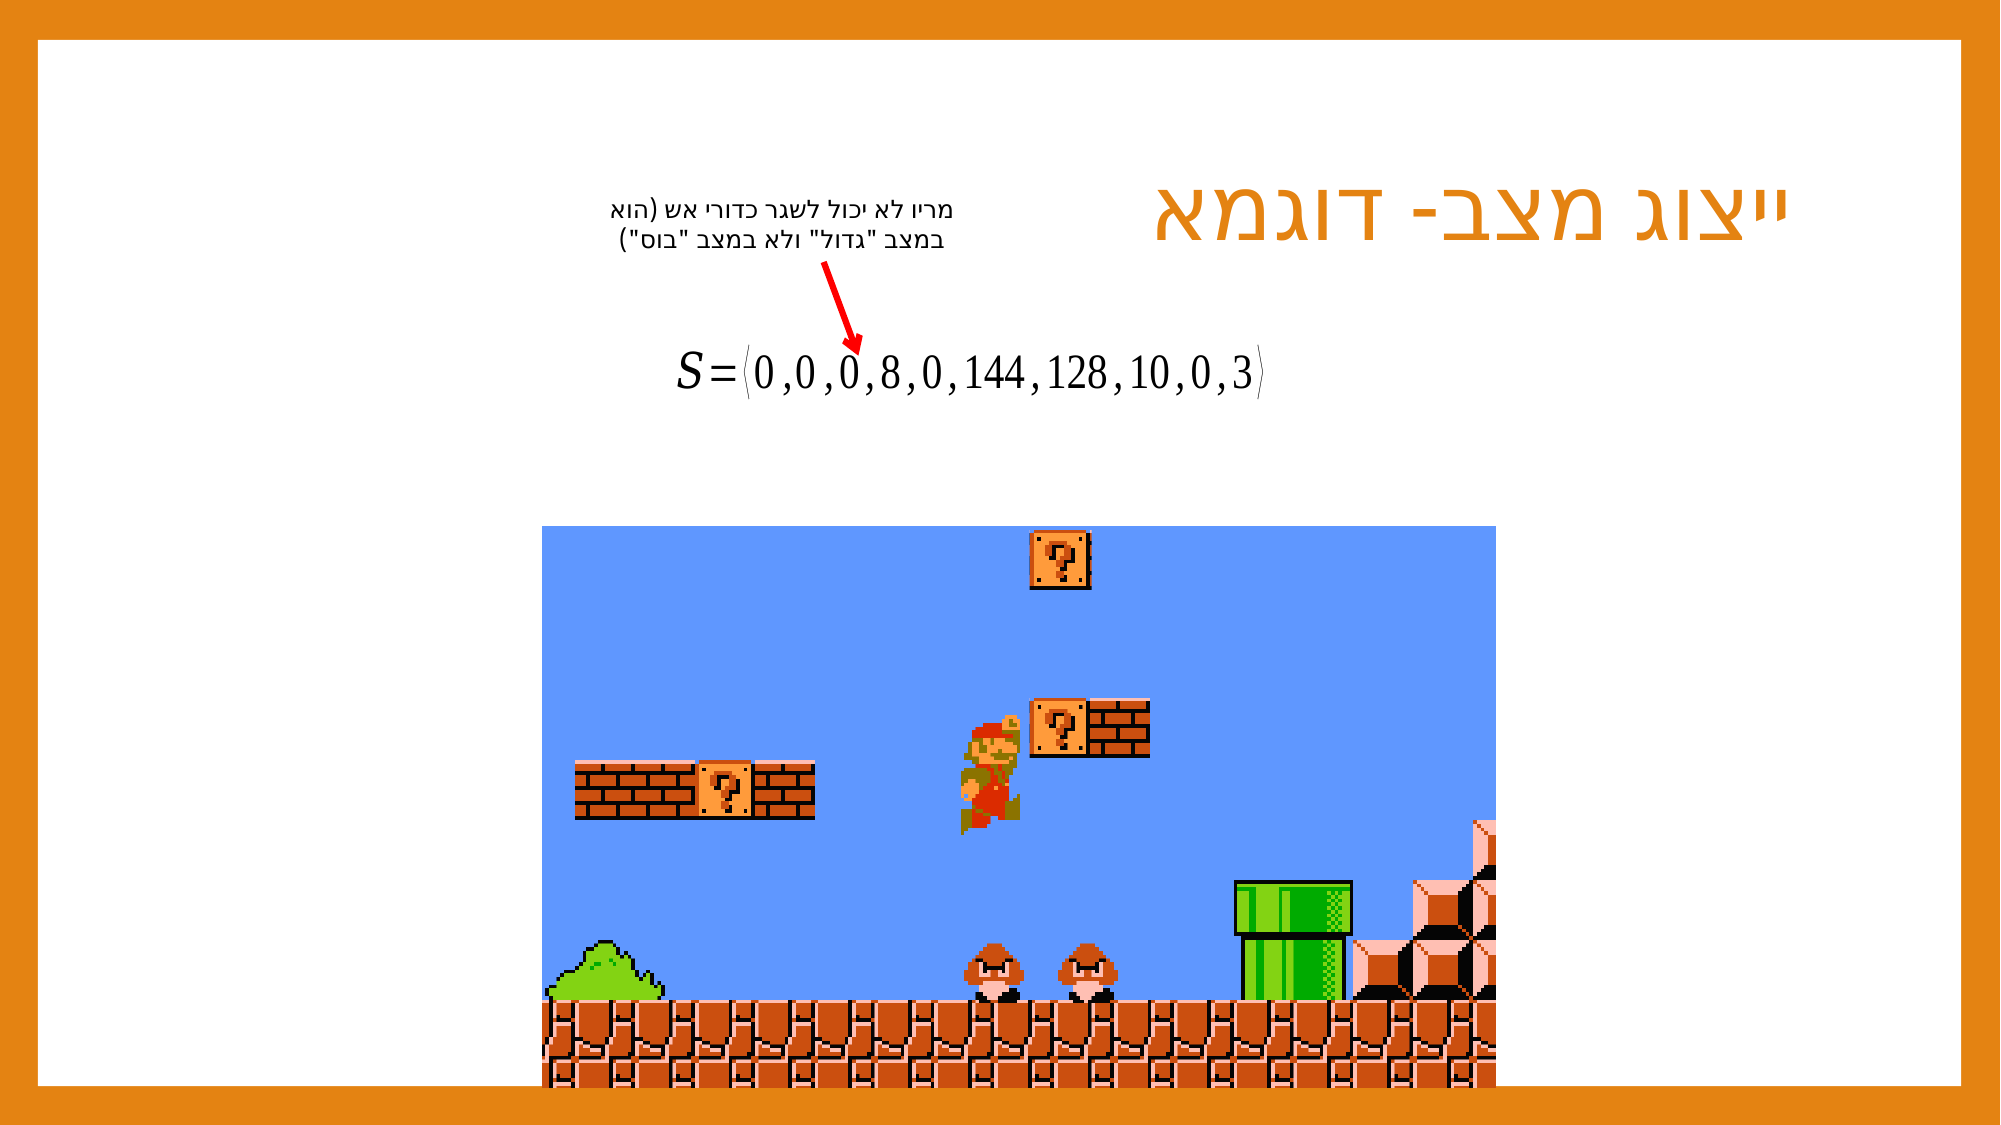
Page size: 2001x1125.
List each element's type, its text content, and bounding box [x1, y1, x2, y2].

title ייצוג מצב- דוגמא [187, 99, 1808, 323]
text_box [568, 185, 996, 356]
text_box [542, 525, 1497, 1089]
